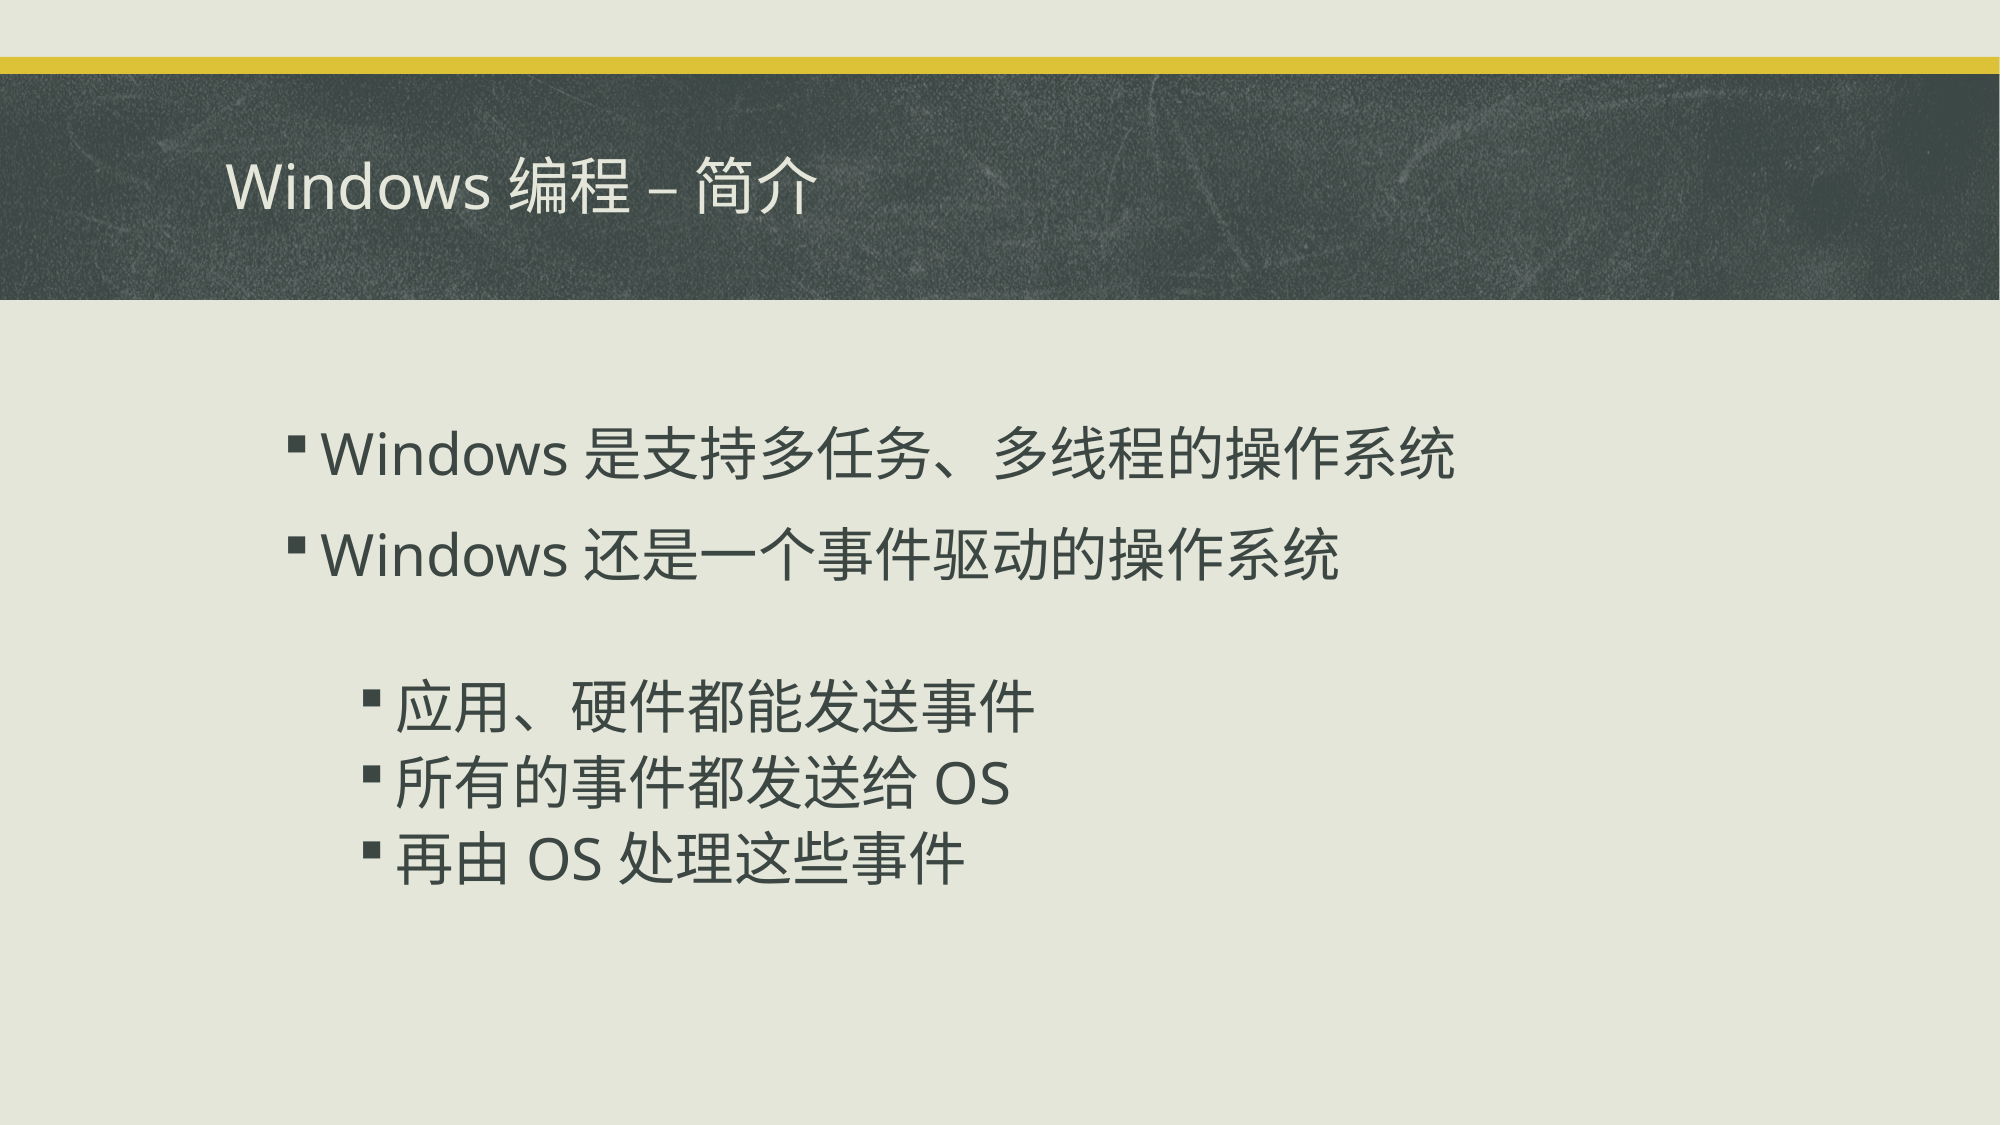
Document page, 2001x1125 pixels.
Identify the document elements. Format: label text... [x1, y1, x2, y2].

picture [0, 74, 2000, 300]
text_box Windows是支持多任务、多线程的操作系统 Windows还是一个事件驱动的操作系统 应用、硬件都能发送事件 所有的事件都发送给OS 再由OS处理这些事件 [268, 409, 1687, 1083]
title Windows编程 – 简介 [210, 76, 1790, 300]
